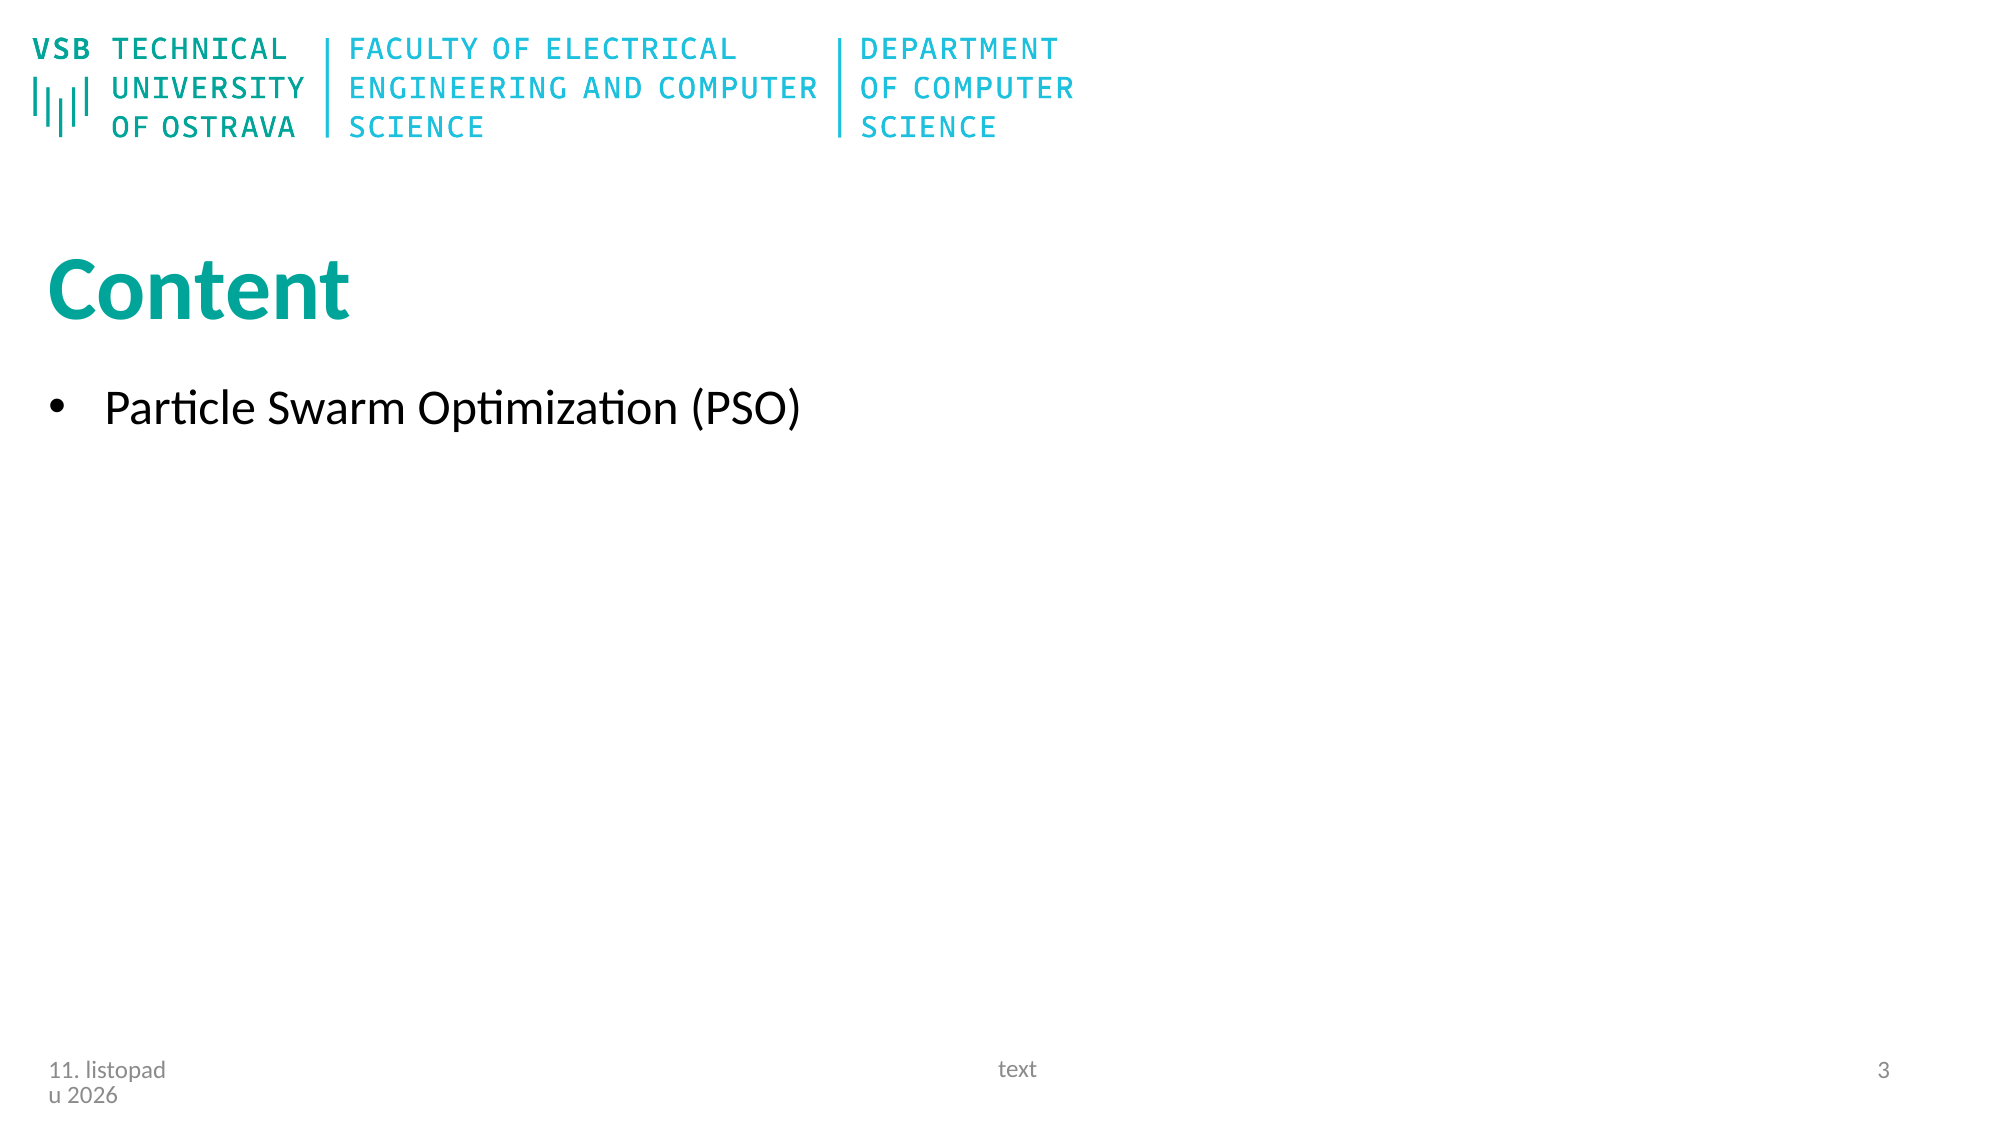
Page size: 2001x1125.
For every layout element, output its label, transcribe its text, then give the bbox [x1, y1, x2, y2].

footer text [202, 1041, 1833, 1094]
slide_number 2 [1862, 1042, 1963, 1094]
list Particle Swarm Optimization (PSO) [33, 373, 1969, 1016]
picture [32, 37, 1073, 138]
title Content [33, 172, 1969, 347]
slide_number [33, 1042, 186, 1094]
